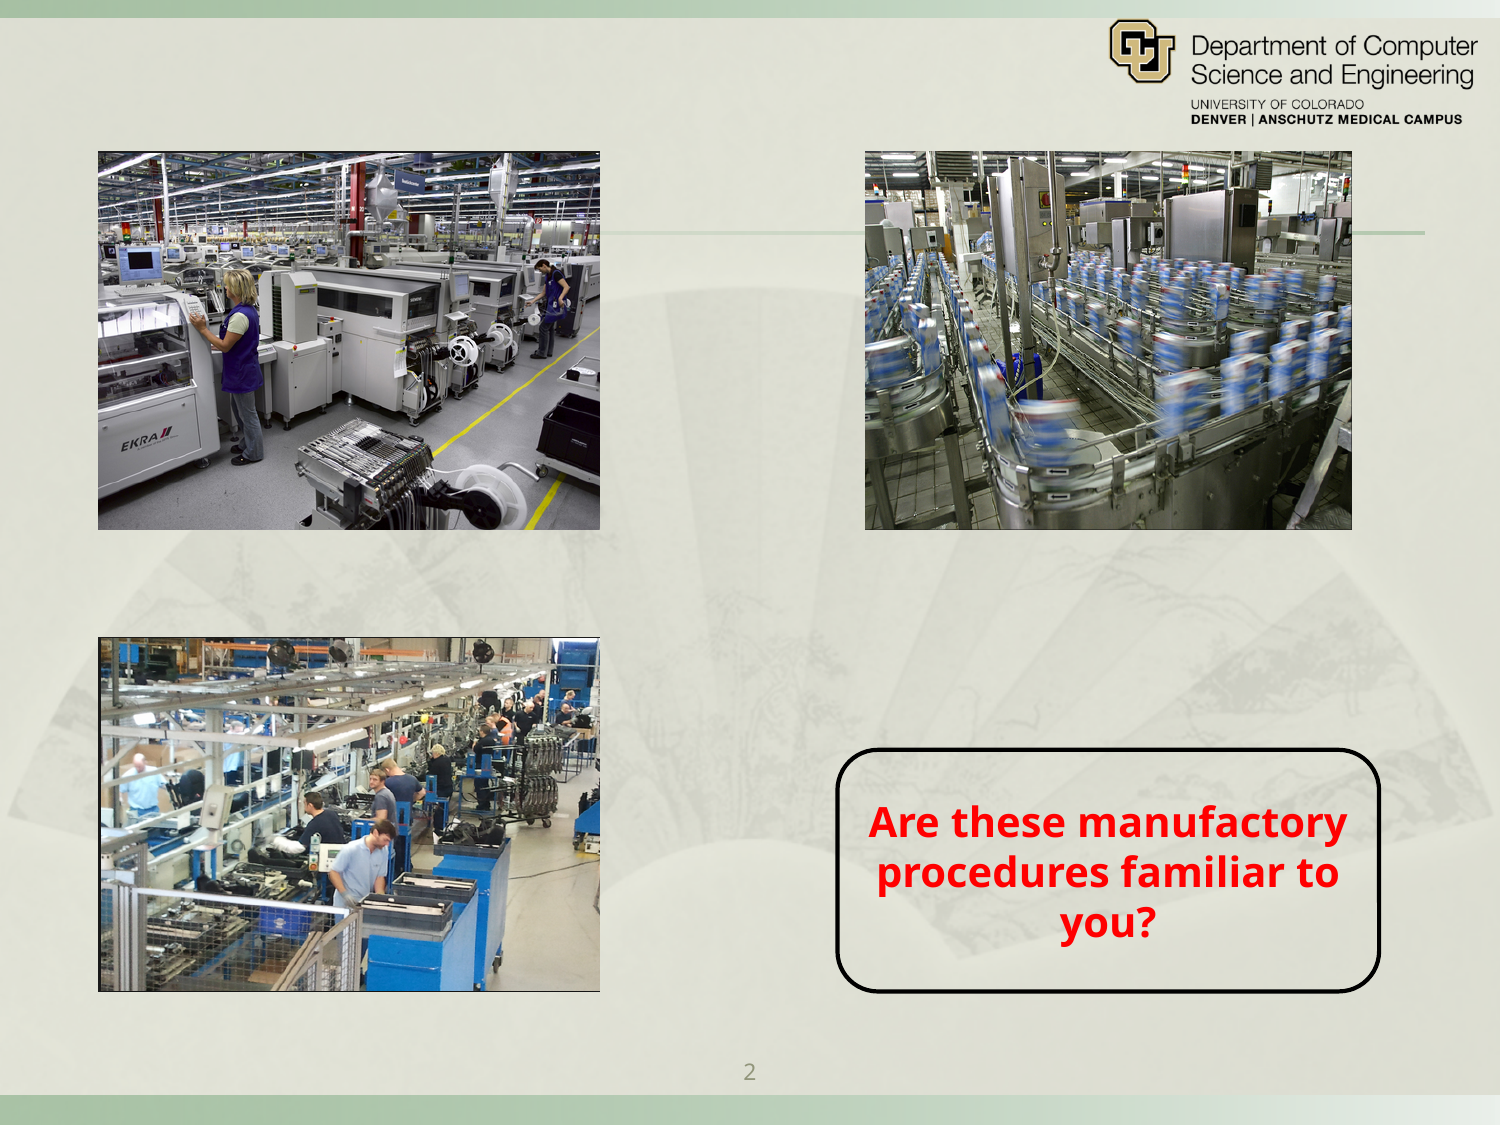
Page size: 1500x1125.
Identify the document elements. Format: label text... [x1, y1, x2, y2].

picture [97, 151, 601, 530]
picture [864, 151, 1353, 530]
picture [1107, 18, 1478, 128]
slide_number 2 [675, 1050, 825, 1097]
text_box Are these manufactory procedures familiar to you? [835, 747, 1382, 994]
picture [97, 637, 601, 992]
